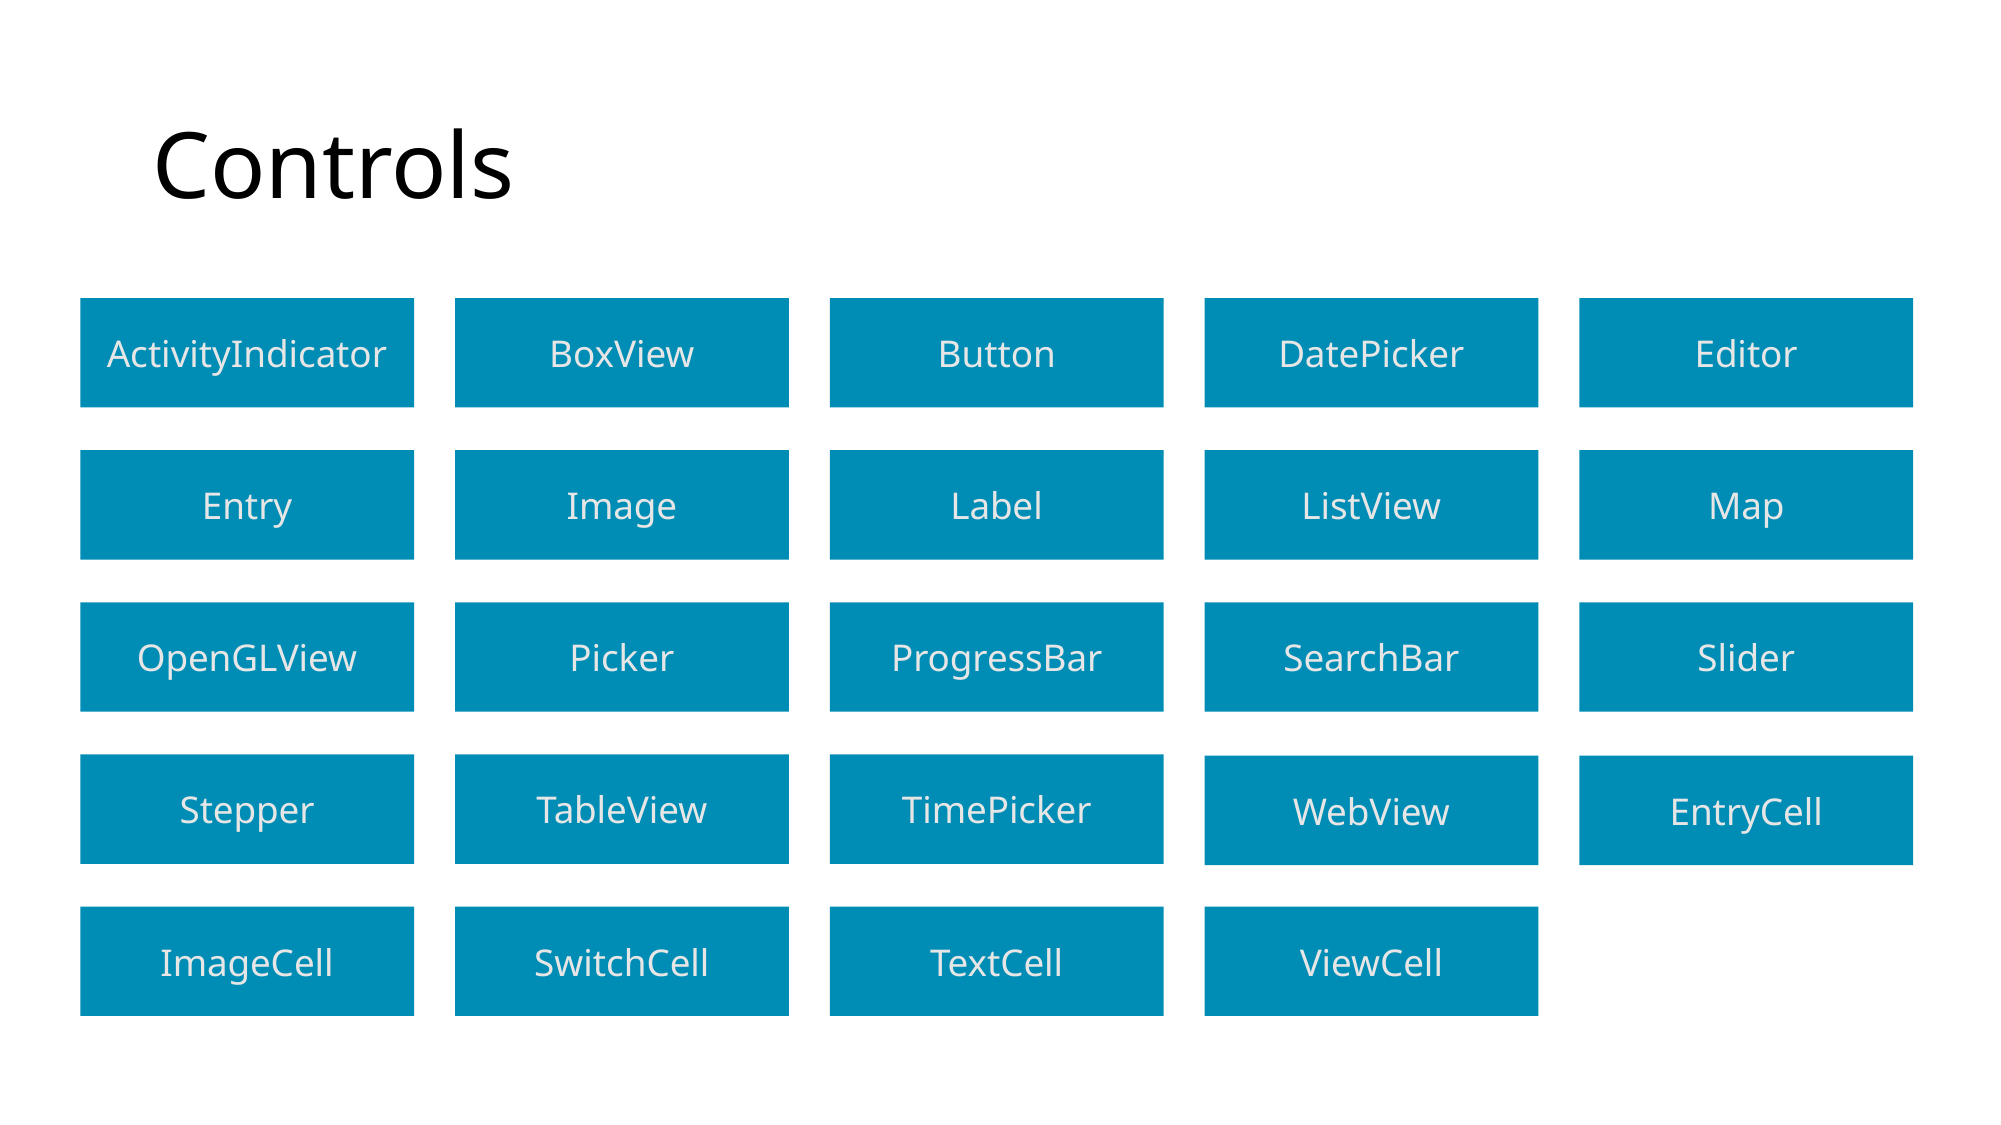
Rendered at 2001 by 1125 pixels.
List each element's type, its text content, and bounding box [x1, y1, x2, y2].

text_box Button [829, 298, 1164, 408]
text_box Stepper [80, 754, 415, 864]
text_box Label [829, 450, 1164, 560]
text_box TableView [455, 754, 789, 864]
text_box TextCell [829, 906, 1164, 1016]
text_box BoxView [455, 298, 789, 408]
text_box ImageCell [80, 906, 415, 1016]
text_box Image [455, 450, 789, 560]
text_box DatePicker [1204, 298, 1539, 408]
text_box ProgressBar [829, 602, 1164, 712]
text_box SearchBar [1204, 602, 1539, 712]
text_box ListView [1204, 450, 1539, 560]
text_box ActivityIndicator [80, 298, 415, 408]
text_box SwitchCell [455, 906, 789, 1016]
title Controls [137, 59, 1863, 278]
text_box TimePicker [829, 754, 1164, 864]
text_box EntryCell [1579, 755, 1914, 866]
text_box OpenGLView [80, 602, 415, 712]
text_box Entry [80, 450, 415, 560]
text_box Picker [455, 602, 789, 712]
text_box ViewCell [1204, 906, 1539, 1016]
text_box Editor [1579, 298, 1914, 408]
text_box Slider [1579, 602, 1914, 712]
text_box WebView [1204, 755, 1539, 866]
text_box Map [1579, 450, 1914, 560]
